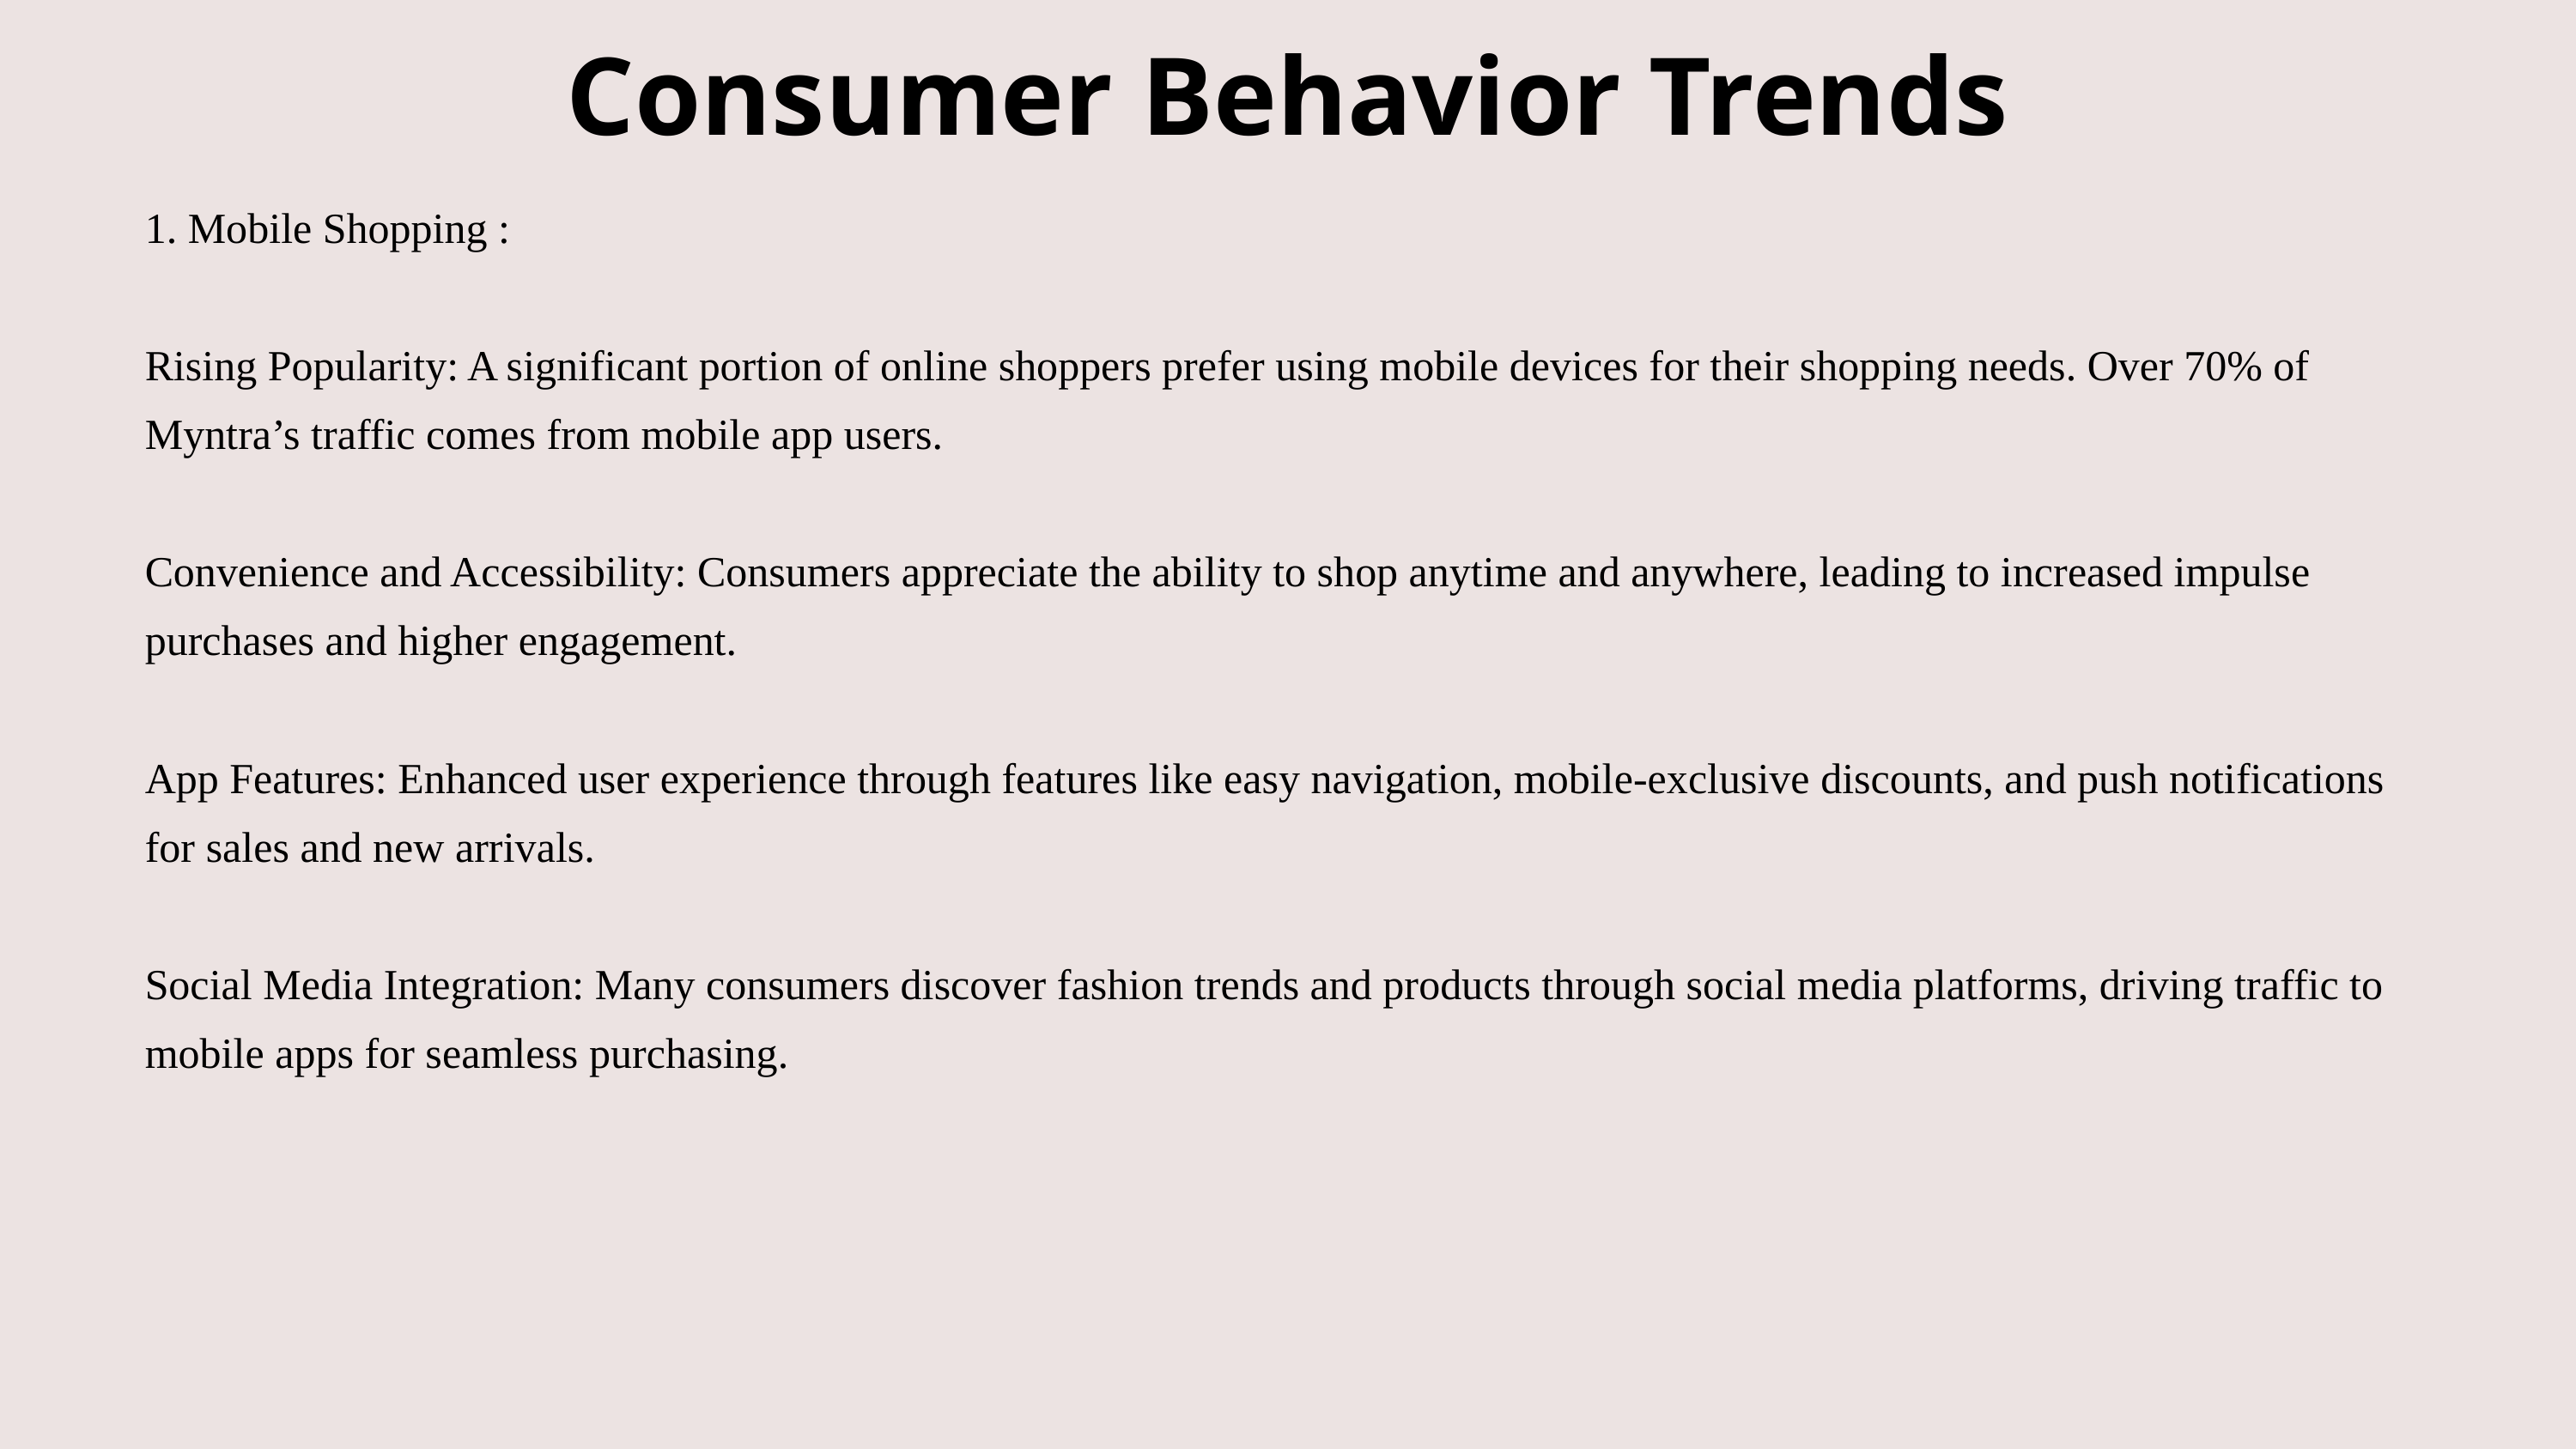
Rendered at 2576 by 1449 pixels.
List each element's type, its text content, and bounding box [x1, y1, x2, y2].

text_box 1. Mobile Shopping : Rising Popularity: A significant portion of online shoppers prefer using mobile devices for their shopping needs. Over 70% of Myntra’s traffic comes from mobile app users. Convenience and Accessibility: Consumers appreciate the ability to shop anytime and anywhere, leading to increased impulse purchases and higher engagement. App Features: Enhanced user experience through features like easy navigation, mobile-exclusive discounts, and push notifications for sales and new arrivals. Social Media Integration: Many consumers discover fashion trends and products through social media platforms, driving traffic to mobile apps for seamless purchasing. [144, 183, 2432, 1077]
text_box Consumer Behavior Trends [0, 27, 2576, 157]
